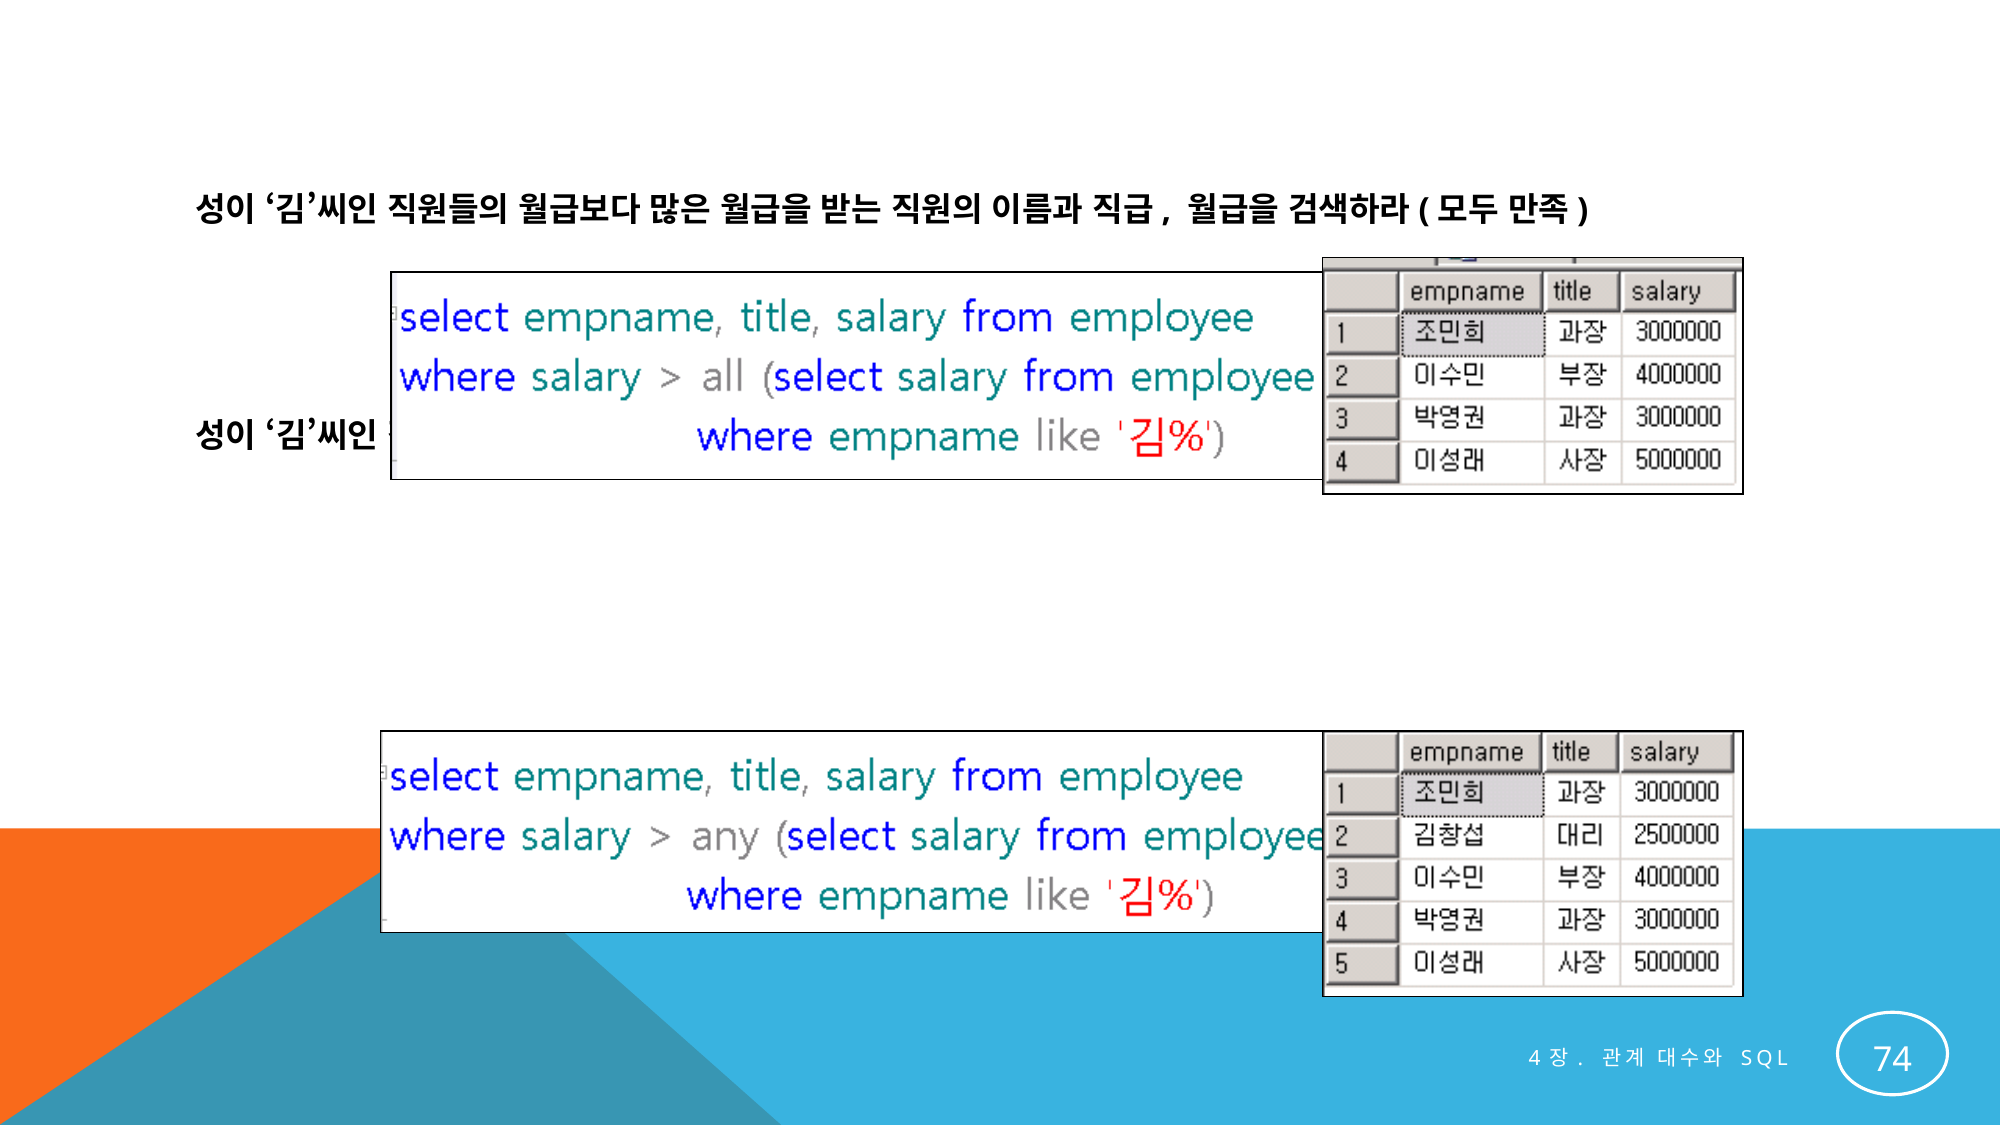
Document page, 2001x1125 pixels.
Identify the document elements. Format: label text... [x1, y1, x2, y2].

picture [380, 731, 1743, 996]
footer 4장. 관계 대수와 SQL [769, 1031, 1803, 1076]
slide_number 74 [1835, 1010, 1950, 1097]
picture [391, 258, 1743, 494]
list 성이 ‘김’씨인 직원들의 월급보다 많은 월급을 받는 직원의 이름과 직급, 월급을 검색하라(모두 만족) 성이 ‘김’씨인 직원들의 월급보다 많은 월급을 받는 직원의 이름과 월급을 검색하라.(하나라도 만족하면) [180, 180, 1825, 768]
